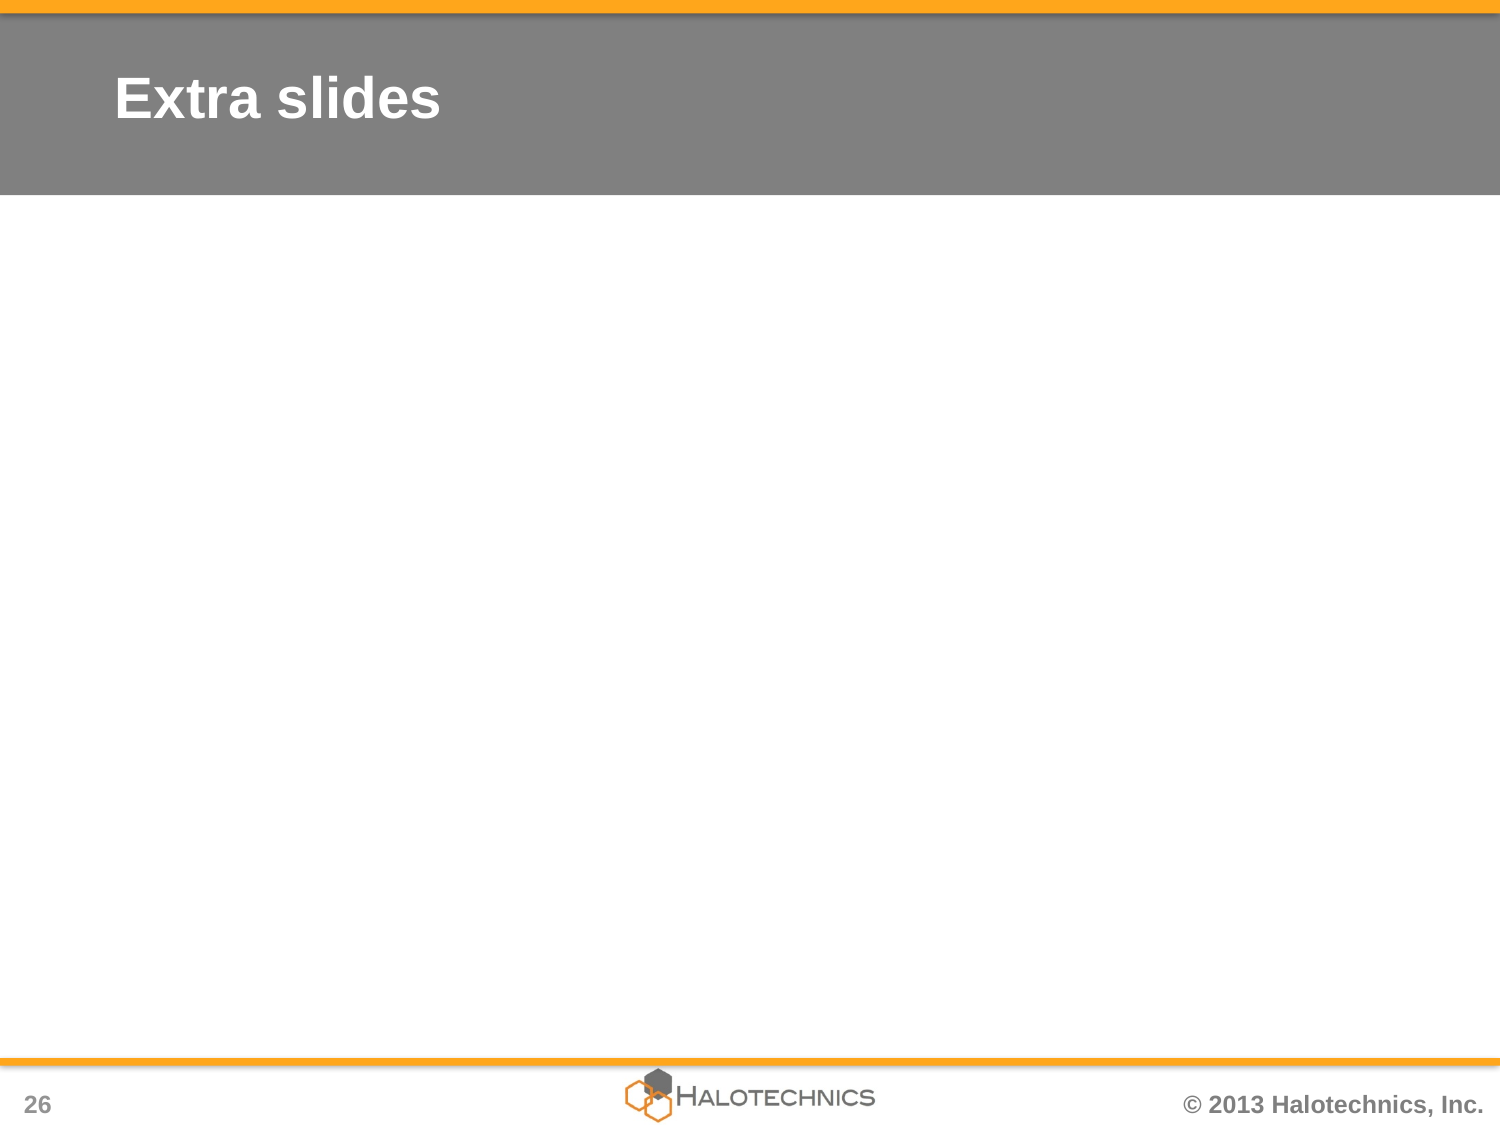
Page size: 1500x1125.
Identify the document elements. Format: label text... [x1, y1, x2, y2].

picture [622, 1066, 878, 1125]
title Extra slides [99, 0, 1450, 193]
